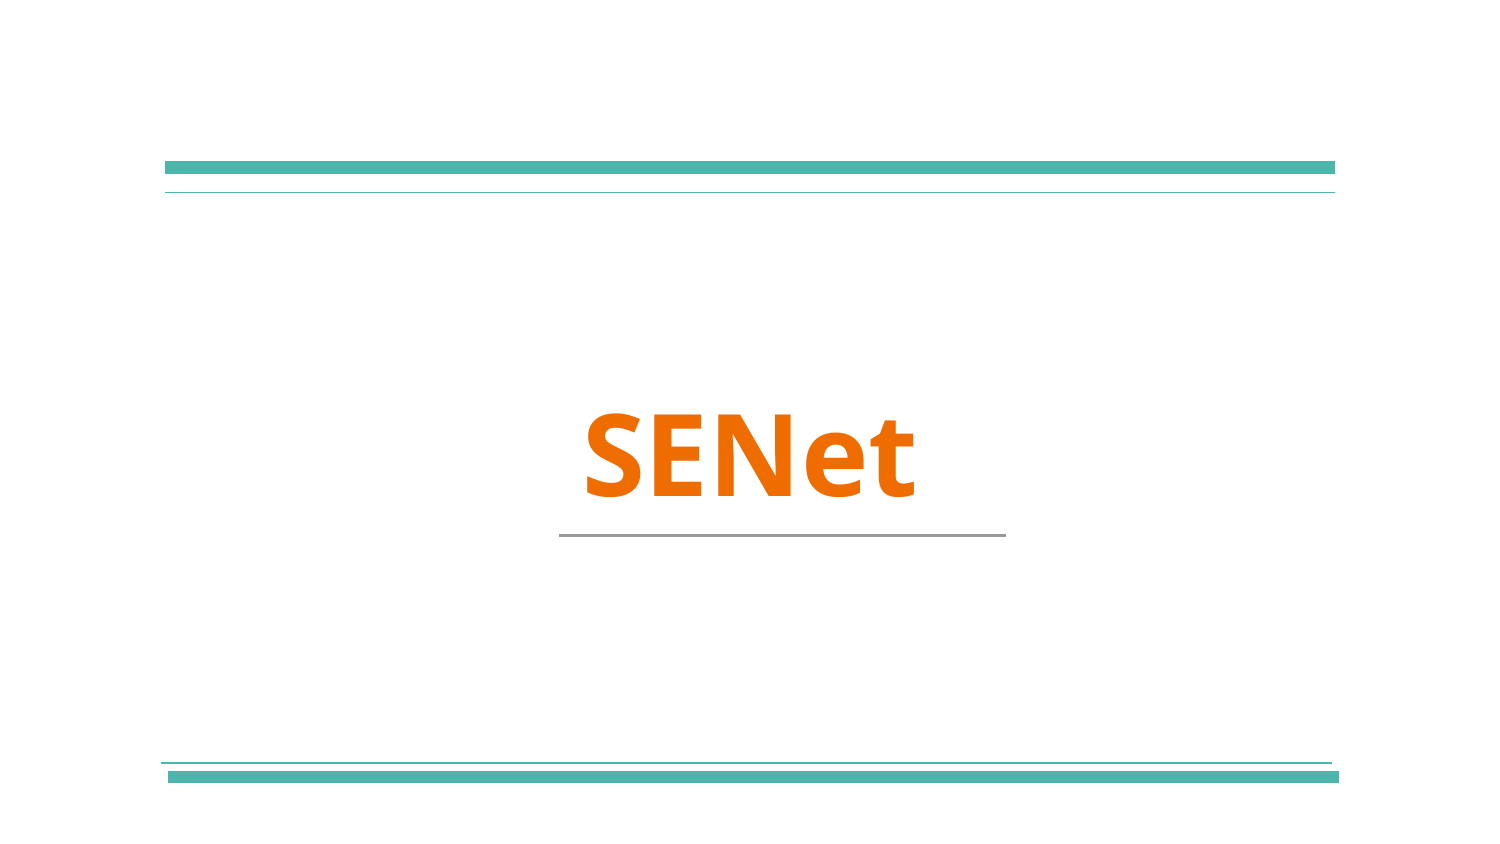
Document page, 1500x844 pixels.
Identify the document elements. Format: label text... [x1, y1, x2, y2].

title SENet [164, 367, 1336, 536]
